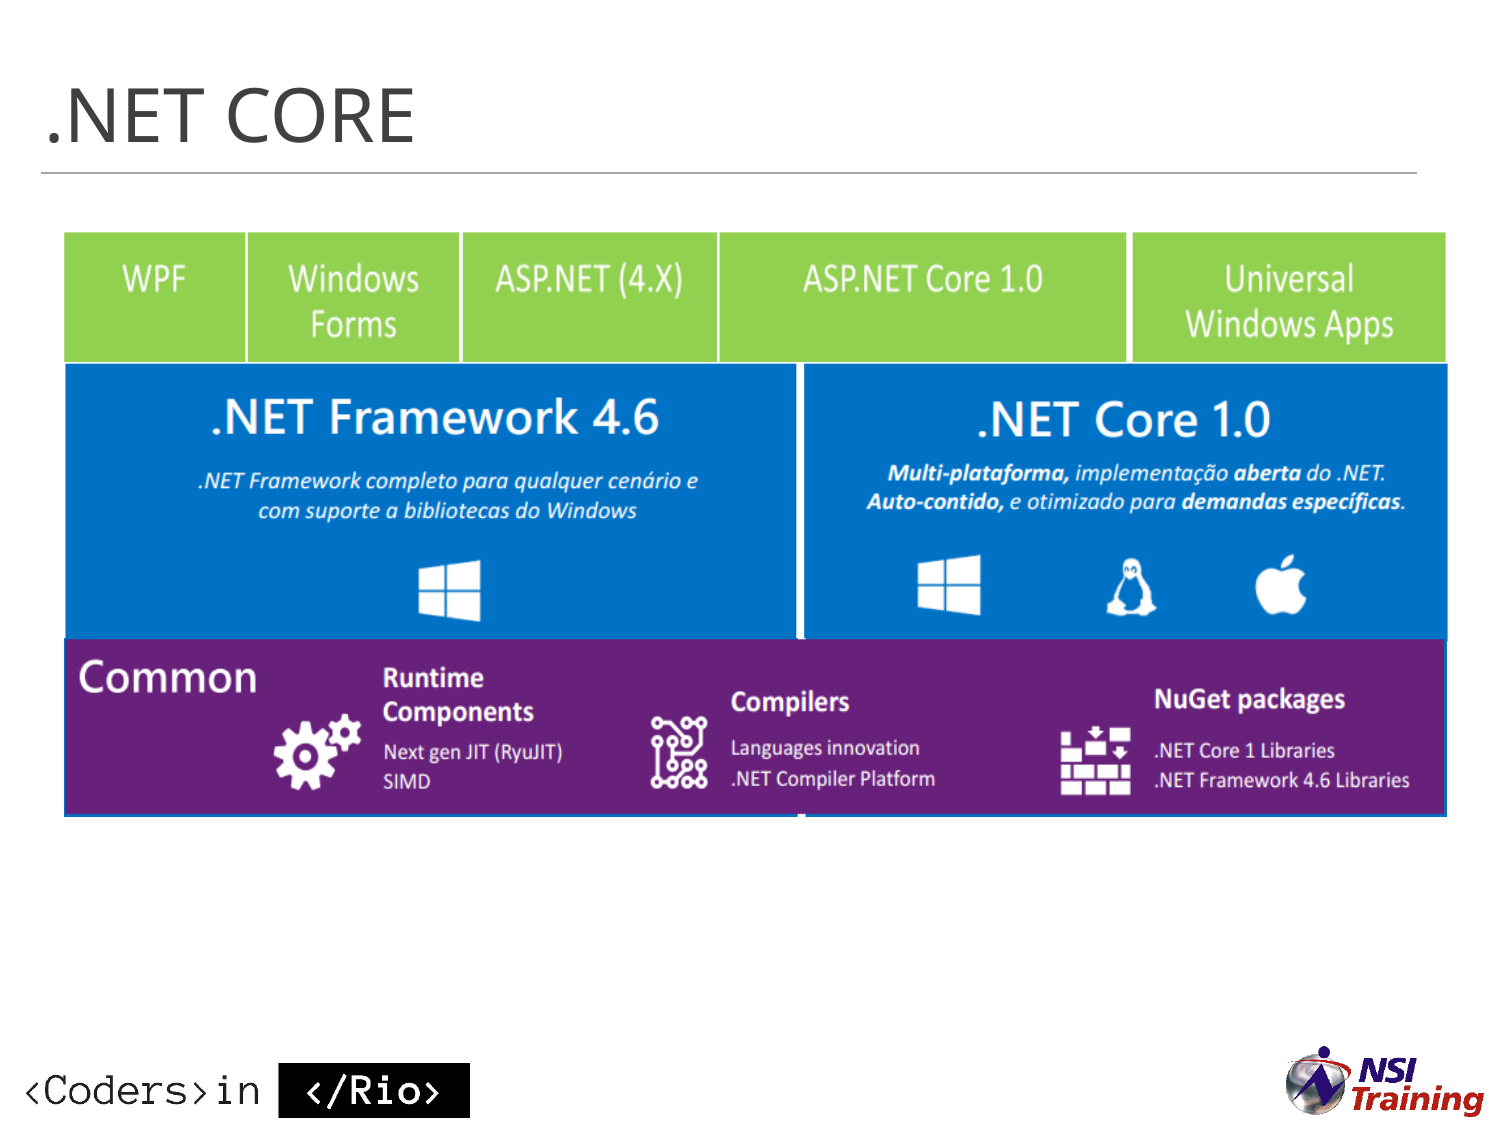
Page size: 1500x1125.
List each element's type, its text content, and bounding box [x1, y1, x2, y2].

picture [1284, 1046, 1484, 1118]
title .NET CORE [29, 19, 1484, 207]
picture [63, 231, 1454, 817]
picture [5, 1063, 471, 1118]
